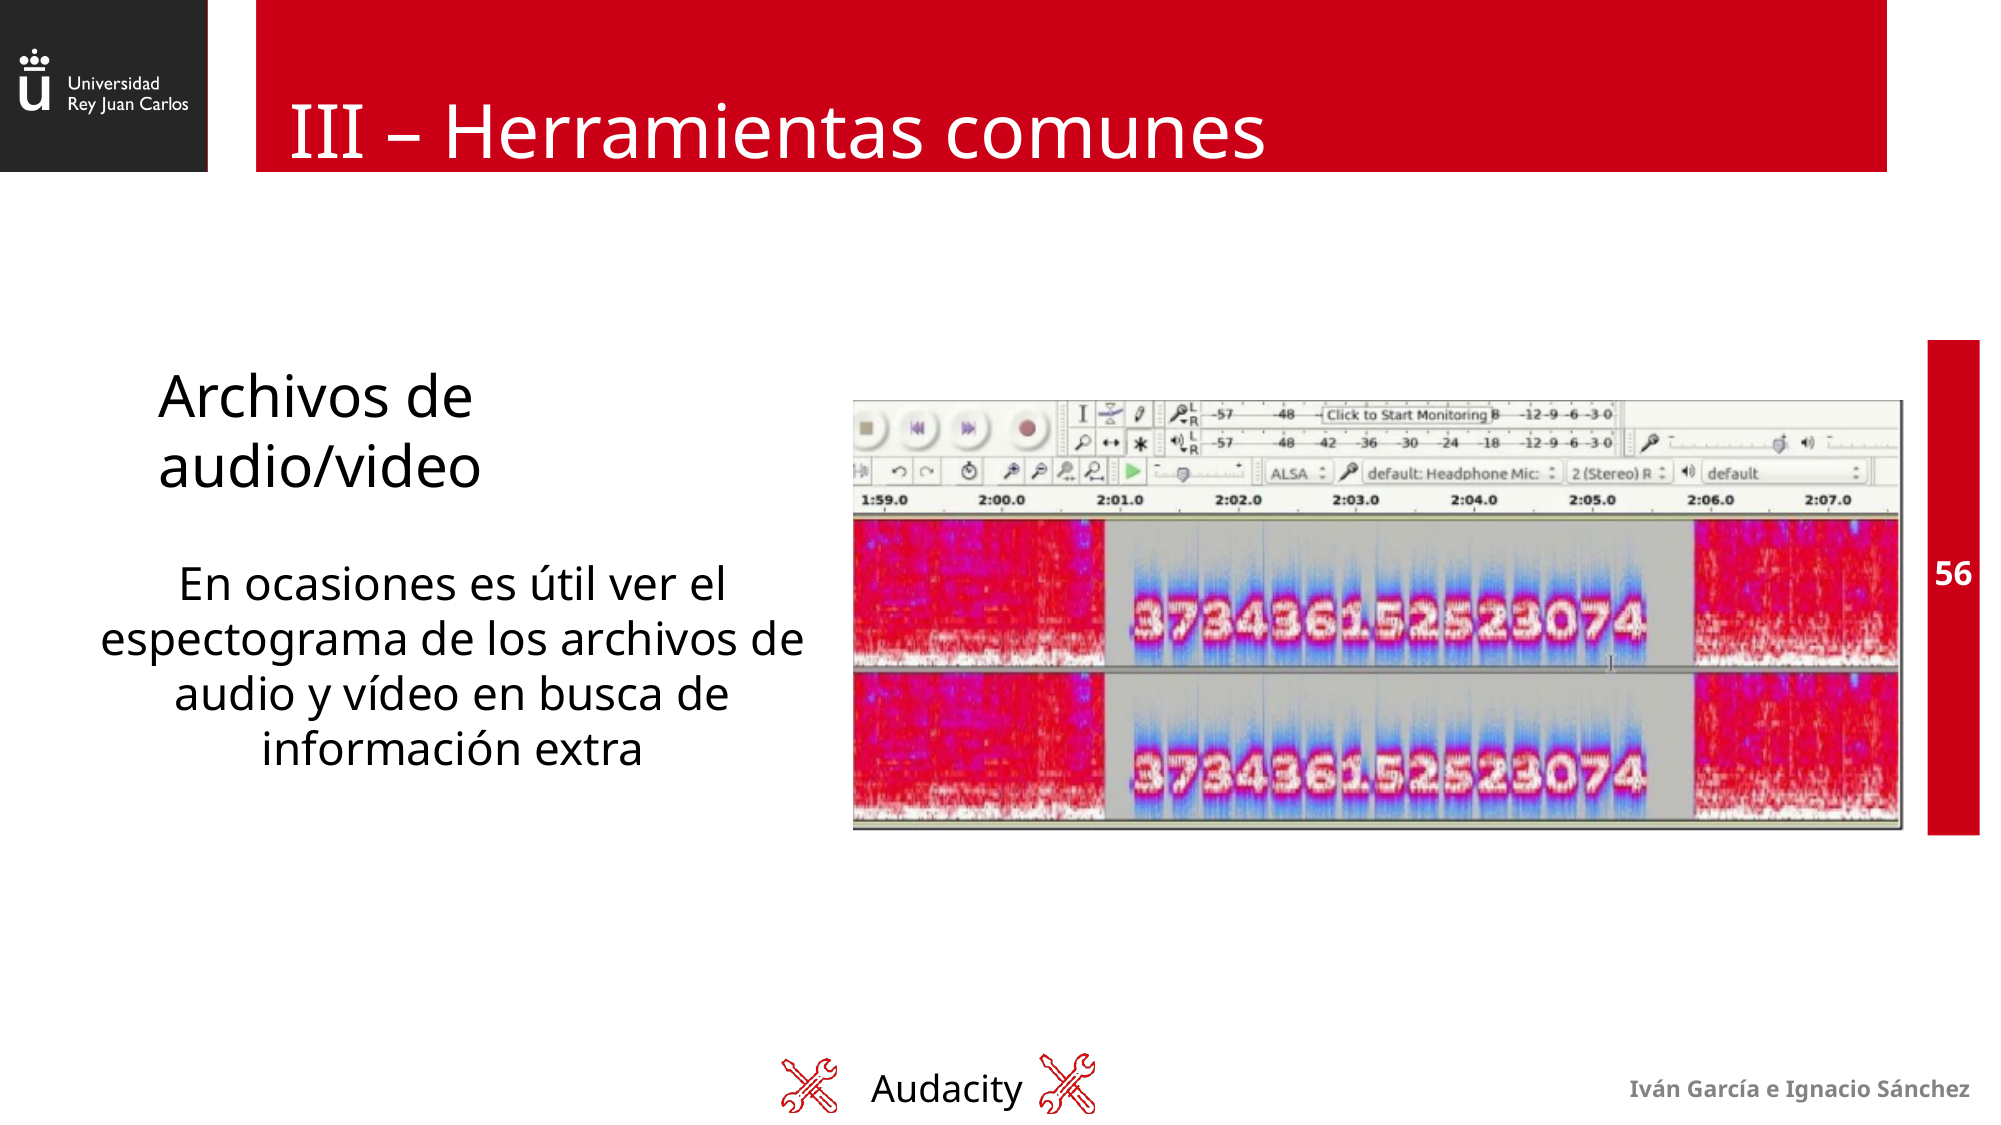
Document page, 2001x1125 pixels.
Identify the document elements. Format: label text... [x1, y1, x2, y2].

picture [852, 400, 1908, 833]
text_box Audacity [856, 1057, 1554, 1117]
picture [781, 1058, 838, 1114]
picture [1038, 1052, 1096, 1114]
slide_number 56 [1908, 544, 2000, 605]
picture [0, 27, 244, 143]
text_box En ocasiones es útil ver el espectograma de los archivos de audio y vídeo en busca de información extra [38, 547, 852, 783]
footer Iván García e Ignacio Sánchez [671, 1060, 1986, 1121]
title III – Herramientas comunes [274, 9, 1829, 182]
text_box Archivos de audio/video [143, 351, 760, 507]
